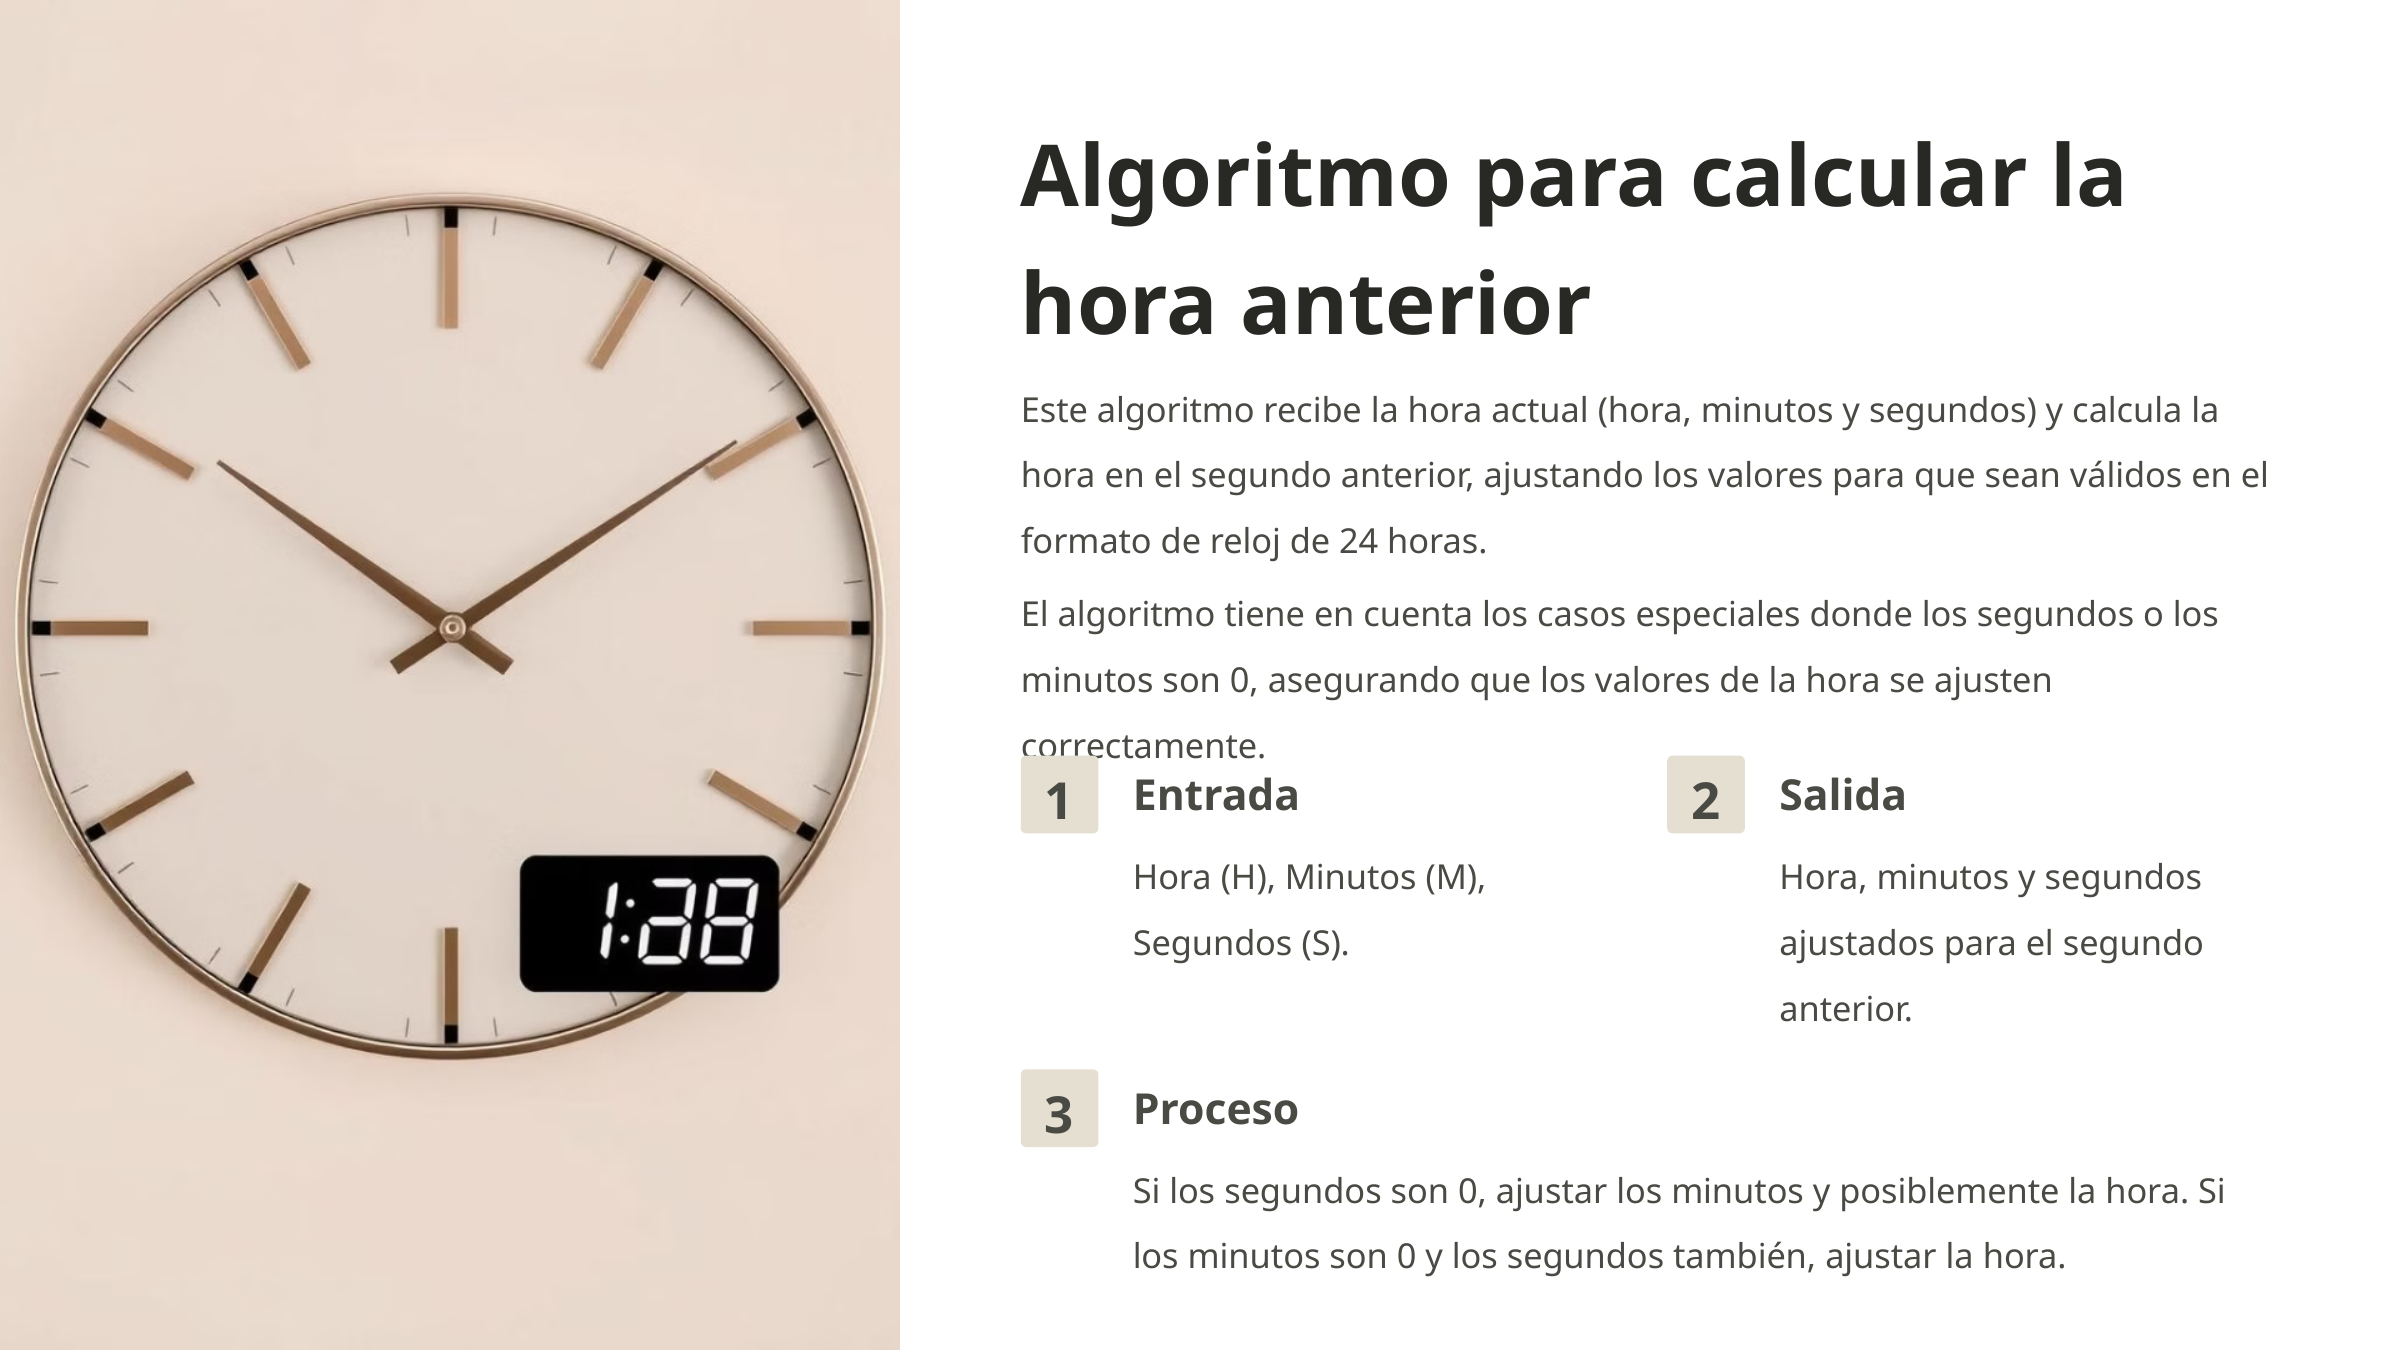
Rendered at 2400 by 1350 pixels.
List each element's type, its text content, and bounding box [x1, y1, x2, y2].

text_box 3 [1044, 1082, 1075, 1135]
text_box 1 [1044, 768, 1075, 821]
text_box Si los segundos son 0, ajustar los minutos y posiblemente la hora. Si los minutos son 0 y los segundos también, ajustar la hora. [1132, 1144, 2280, 1255]
text_box [1020, 1069, 1099, 1148]
text_box Hora (H), Minutos (M), Segundos (S). [1132, 830, 1633, 941]
picture [0, 0, 901, 1350]
text_box [1020, 755, 1099, 834]
text_box Entrada [1132, 755, 1565, 810]
text_box Algoritmo para calcular la hora anterior [1020, 95, 2280, 312]
text_box El algoritmo tiene en cuenta los casos especiales donde los segundos o los minutos son 0, asegurando que los valores de la hora se ajusten correctamente. [1020, 567, 2280, 679]
text_box Salida [1779, 755, 2211, 810]
text_box Hora, minutos y segundos ajustados para el segundo anterior. [1779, 830, 2280, 996]
text_box 2 [1691, 768, 1721, 821]
text_box [1667, 755, 1745, 834]
text_box Este algoritmo recibe la hora actual (hora, minutos y segundos) y calcula la hora en el segundo anterior, ajustando los valores para que sean válidos en el formato de reloj de 24 horas. [1020, 362, 2280, 529]
text_box Proceso [1132, 1069, 1565, 1124]
